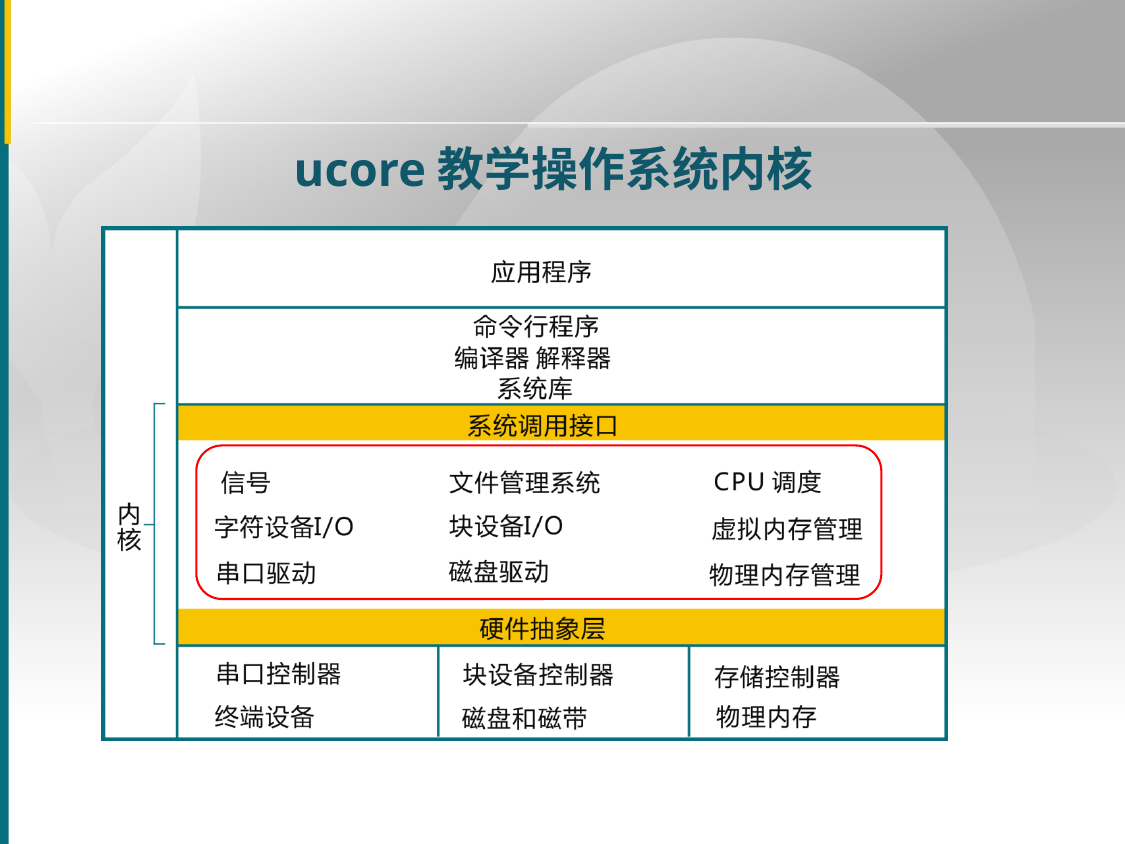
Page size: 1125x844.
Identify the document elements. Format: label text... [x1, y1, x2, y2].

text_box ucore教学操作系统内核 [278, 131, 846, 203]
picture [0, 0, 1125, 844]
